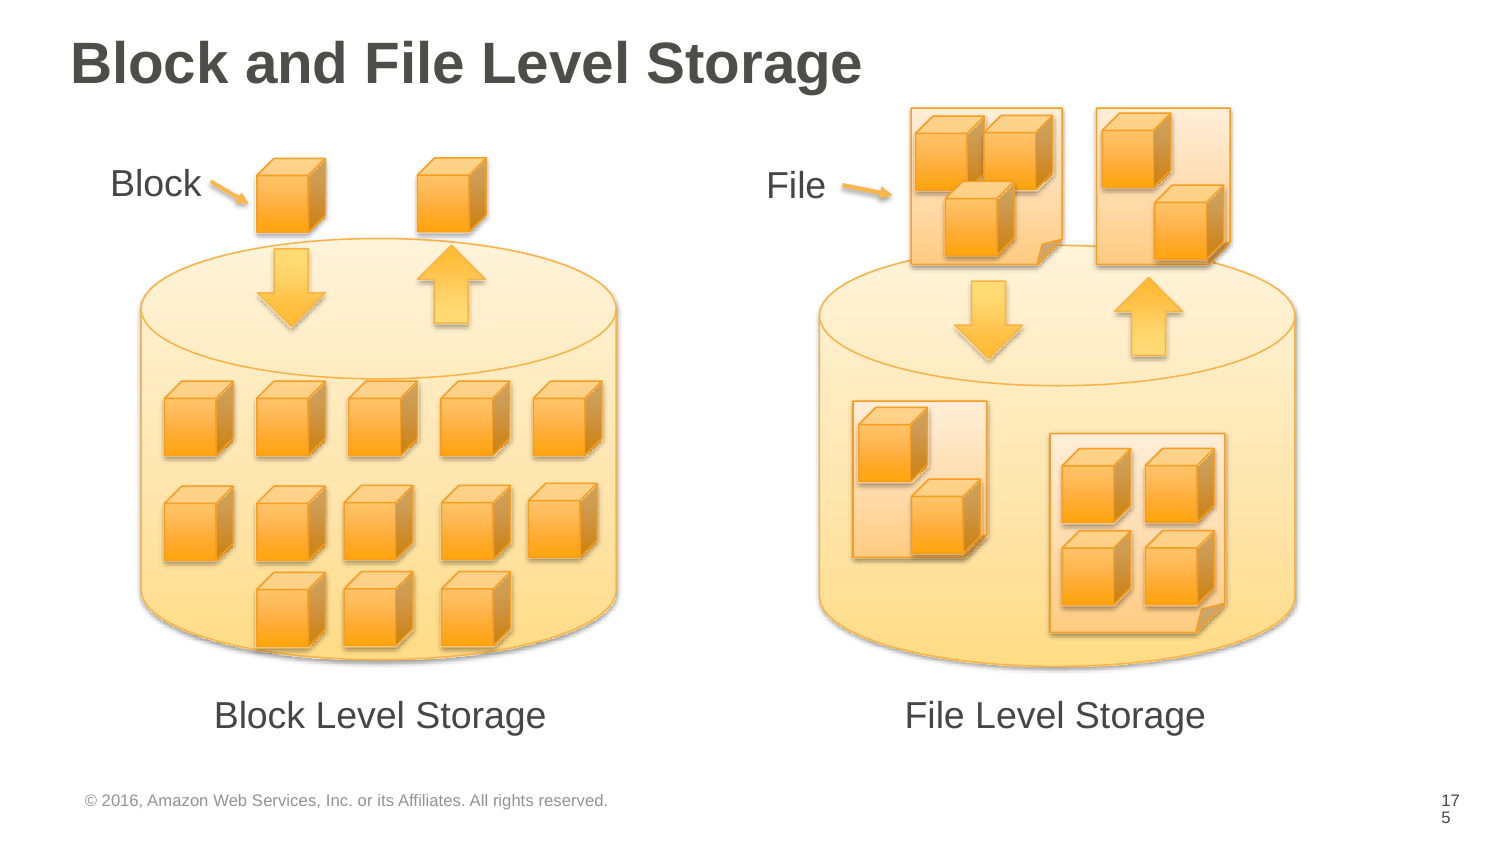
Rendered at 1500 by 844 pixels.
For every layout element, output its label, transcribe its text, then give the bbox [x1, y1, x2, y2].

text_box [201, 175, 269, 227]
slide_number ‹#› [1426, 789, 1467, 844]
title Block and File Level Storage [68, 22, 867, 166]
text_box File [763, 159, 807, 207]
text_box File Level Storage [902, 688, 1209, 736]
text_box Block [108, 156, 131, 204]
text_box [134, 153, 623, 670]
footer © 2016, Amazon Web Services, Inc. or its Affiliates. All rights reserved. [82, 789, 613, 844]
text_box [812, 103, 1302, 677]
text_box Block Level Storage [211, 688, 550, 736]
